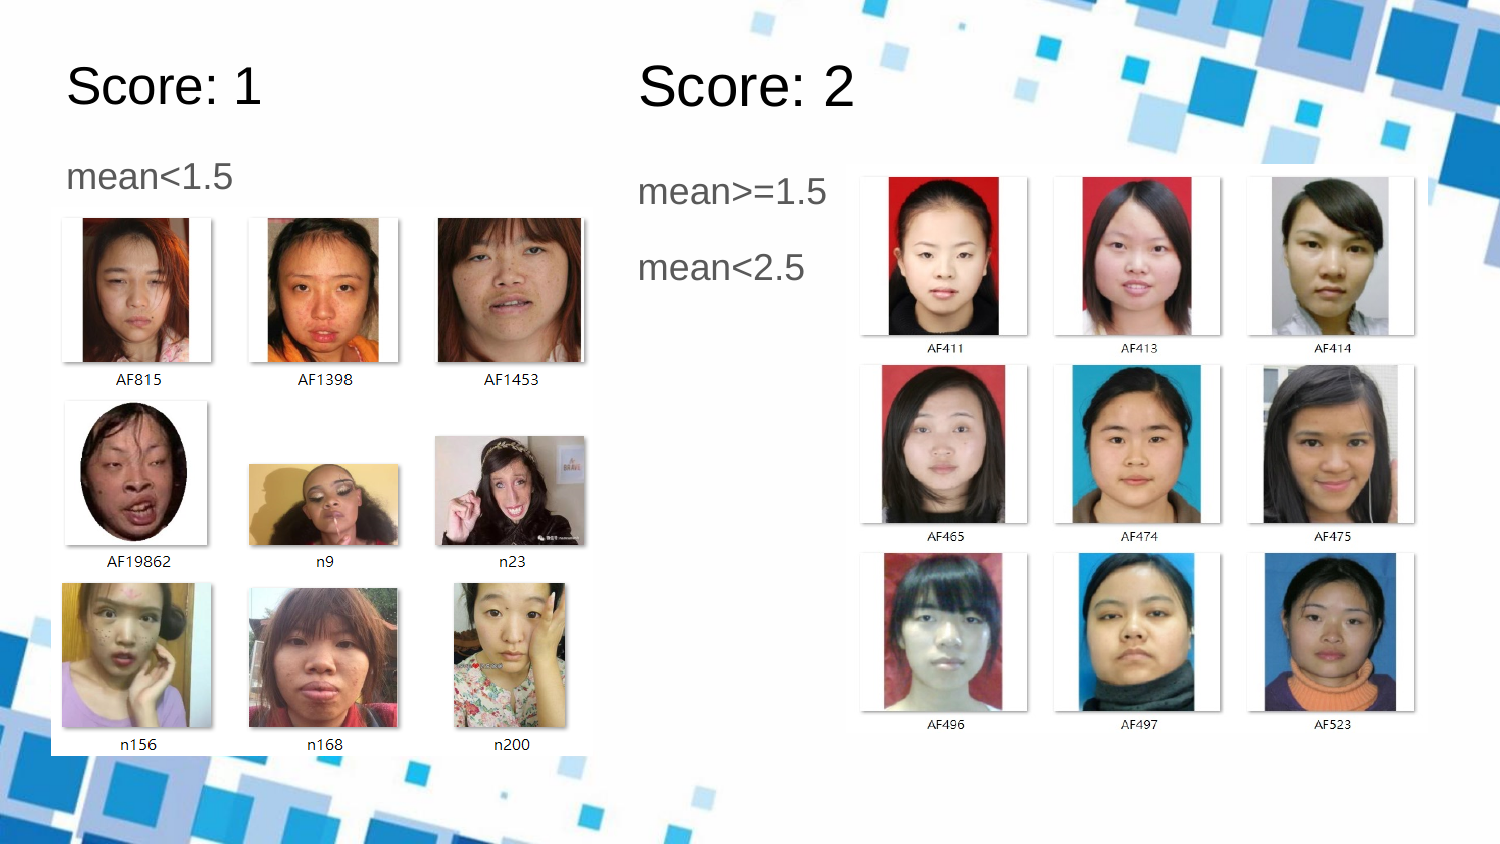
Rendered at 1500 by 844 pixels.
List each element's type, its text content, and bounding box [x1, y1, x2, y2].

list mean>=1.5 mean<2.5 [622, 144, 878, 318]
picture [0, 0, 1500, 844]
list mean<1.5 [51, 130, 574, 206]
title Score: 1 [51, 36, 549, 130]
text_box Score: 2 [623, 33, 877, 134]
